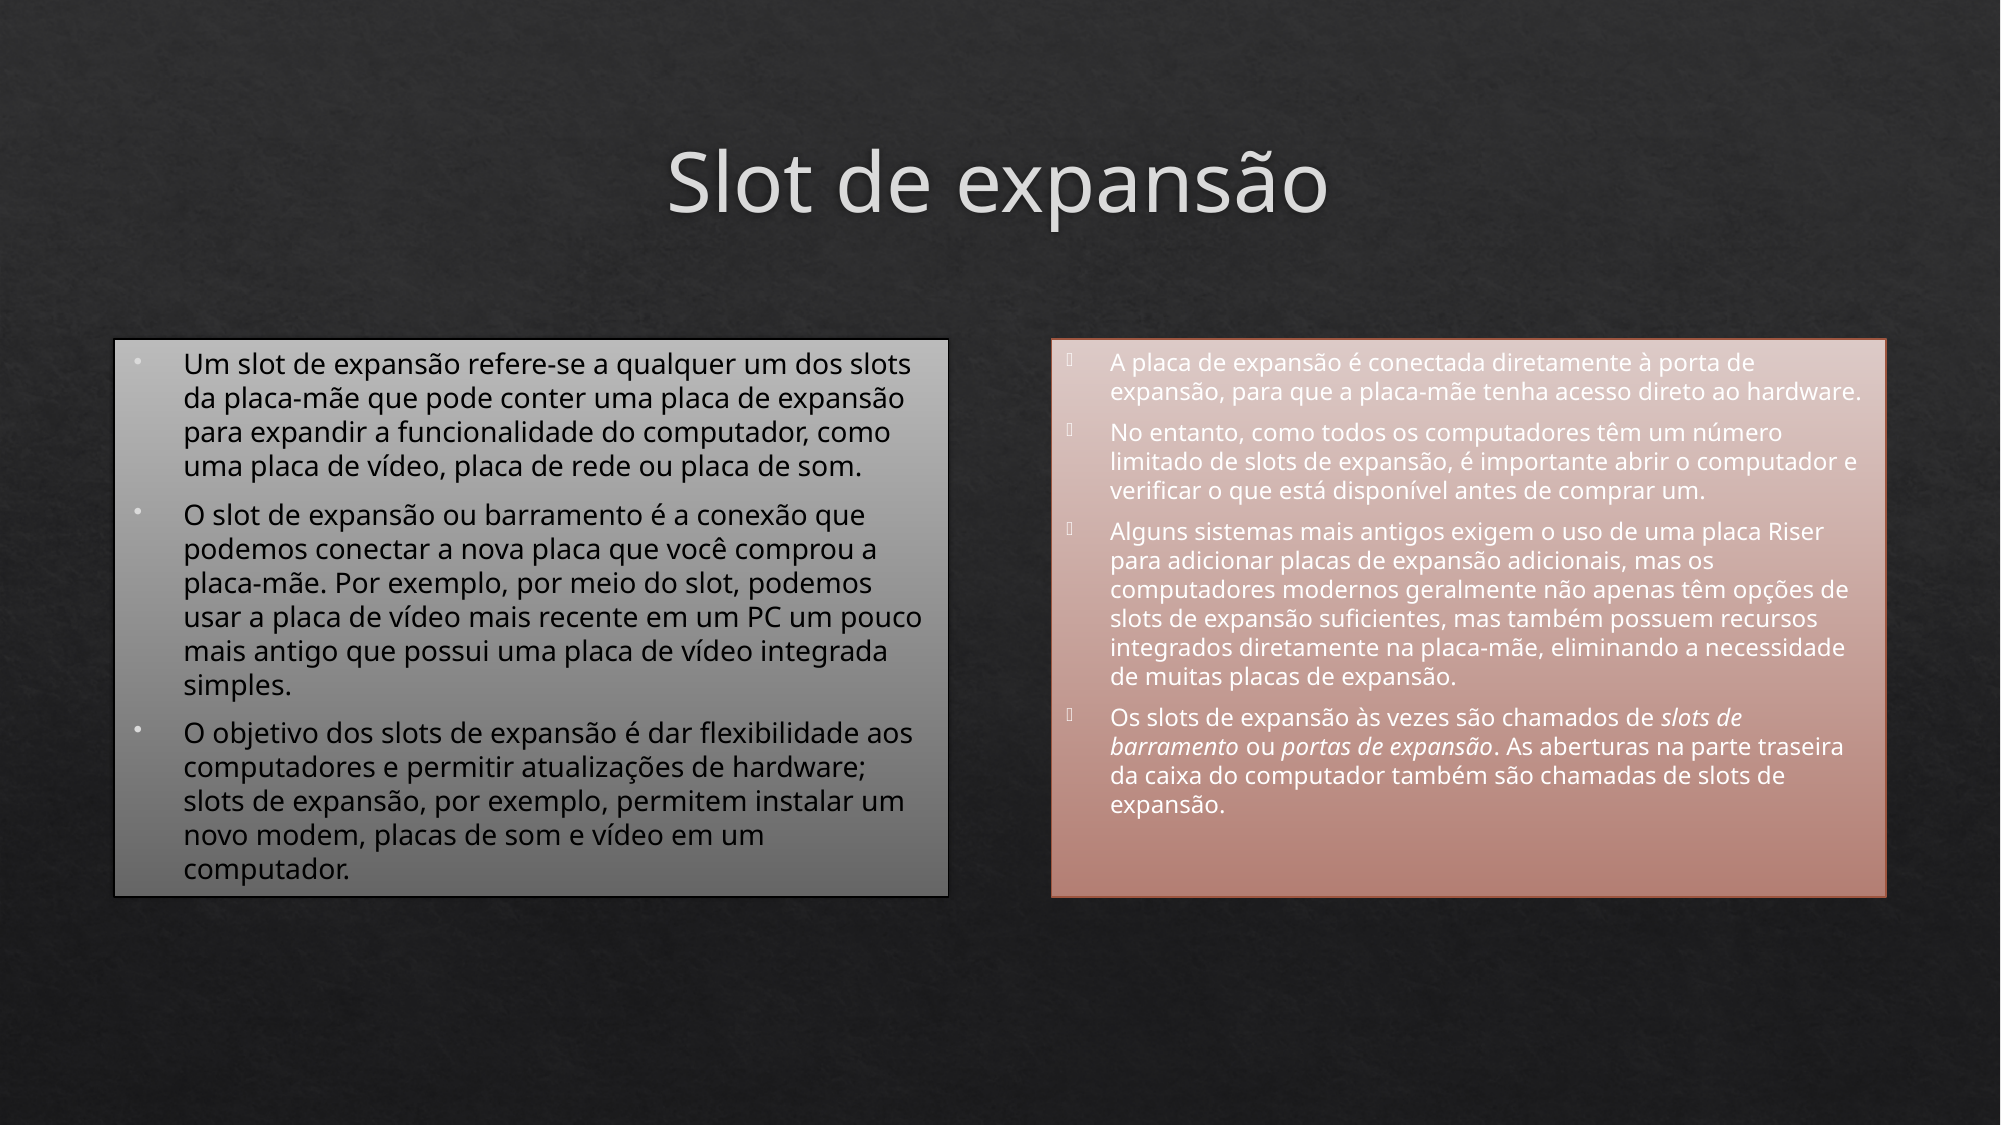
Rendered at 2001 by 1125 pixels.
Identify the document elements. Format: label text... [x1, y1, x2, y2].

title Slot de expansão [149, 99, 1849, 260]
text_box A placa de expansão é conectada diretamente à porta de expansão, para que a placa-mãe tenha acesso direto ao hardware. No entanto, como todos os computadores têm um número limitado de slots de expansão, é importante abrir o computador e verificar o que está disponível antes de comprar um. Alguns sistemas mais antigos exigem o uso de uma placa Riser para adicionar placas de expansão adicionais, mas os computadores modernos geralmente não apenas têm opções de slots de expansão suficientes, mas também possuem recursos integrados diretamente na placa-mãe, eliminando a necessidade de muitas placas de expansão. Os slots de expansão às vezes são chamados de slots de barramento ou portas de expansão. As aberturas na parte traseira da caixa do computador também são chamadas de slots de expansão. [1051, 338, 1887, 898]
list Um slot de expansão refere-se a qualquer um dos slots da placa-mãe que pode conter uma placa de expansão para expandir a funcionalidade do computador, como uma placa de vídeo, placa de rede ou placa de som. O slot de expansão ou barramento é a conexão que podemos conectar a nova placa que você comprou a placa-mãe. Por exemplo, por meio do slot, podemos usar a placa de vídeo mais recente em um PC um pouco mais antigo que possui uma placa de vídeo integrada simples. O objetivo dos slots de expansão é dar flexibilidade aos computadores e permitir atualizações de hardware; slots de expansão, por exemplo, permitem instalar um novo modem, placas de som e vídeo em um computador. [113, 338, 949, 898]
